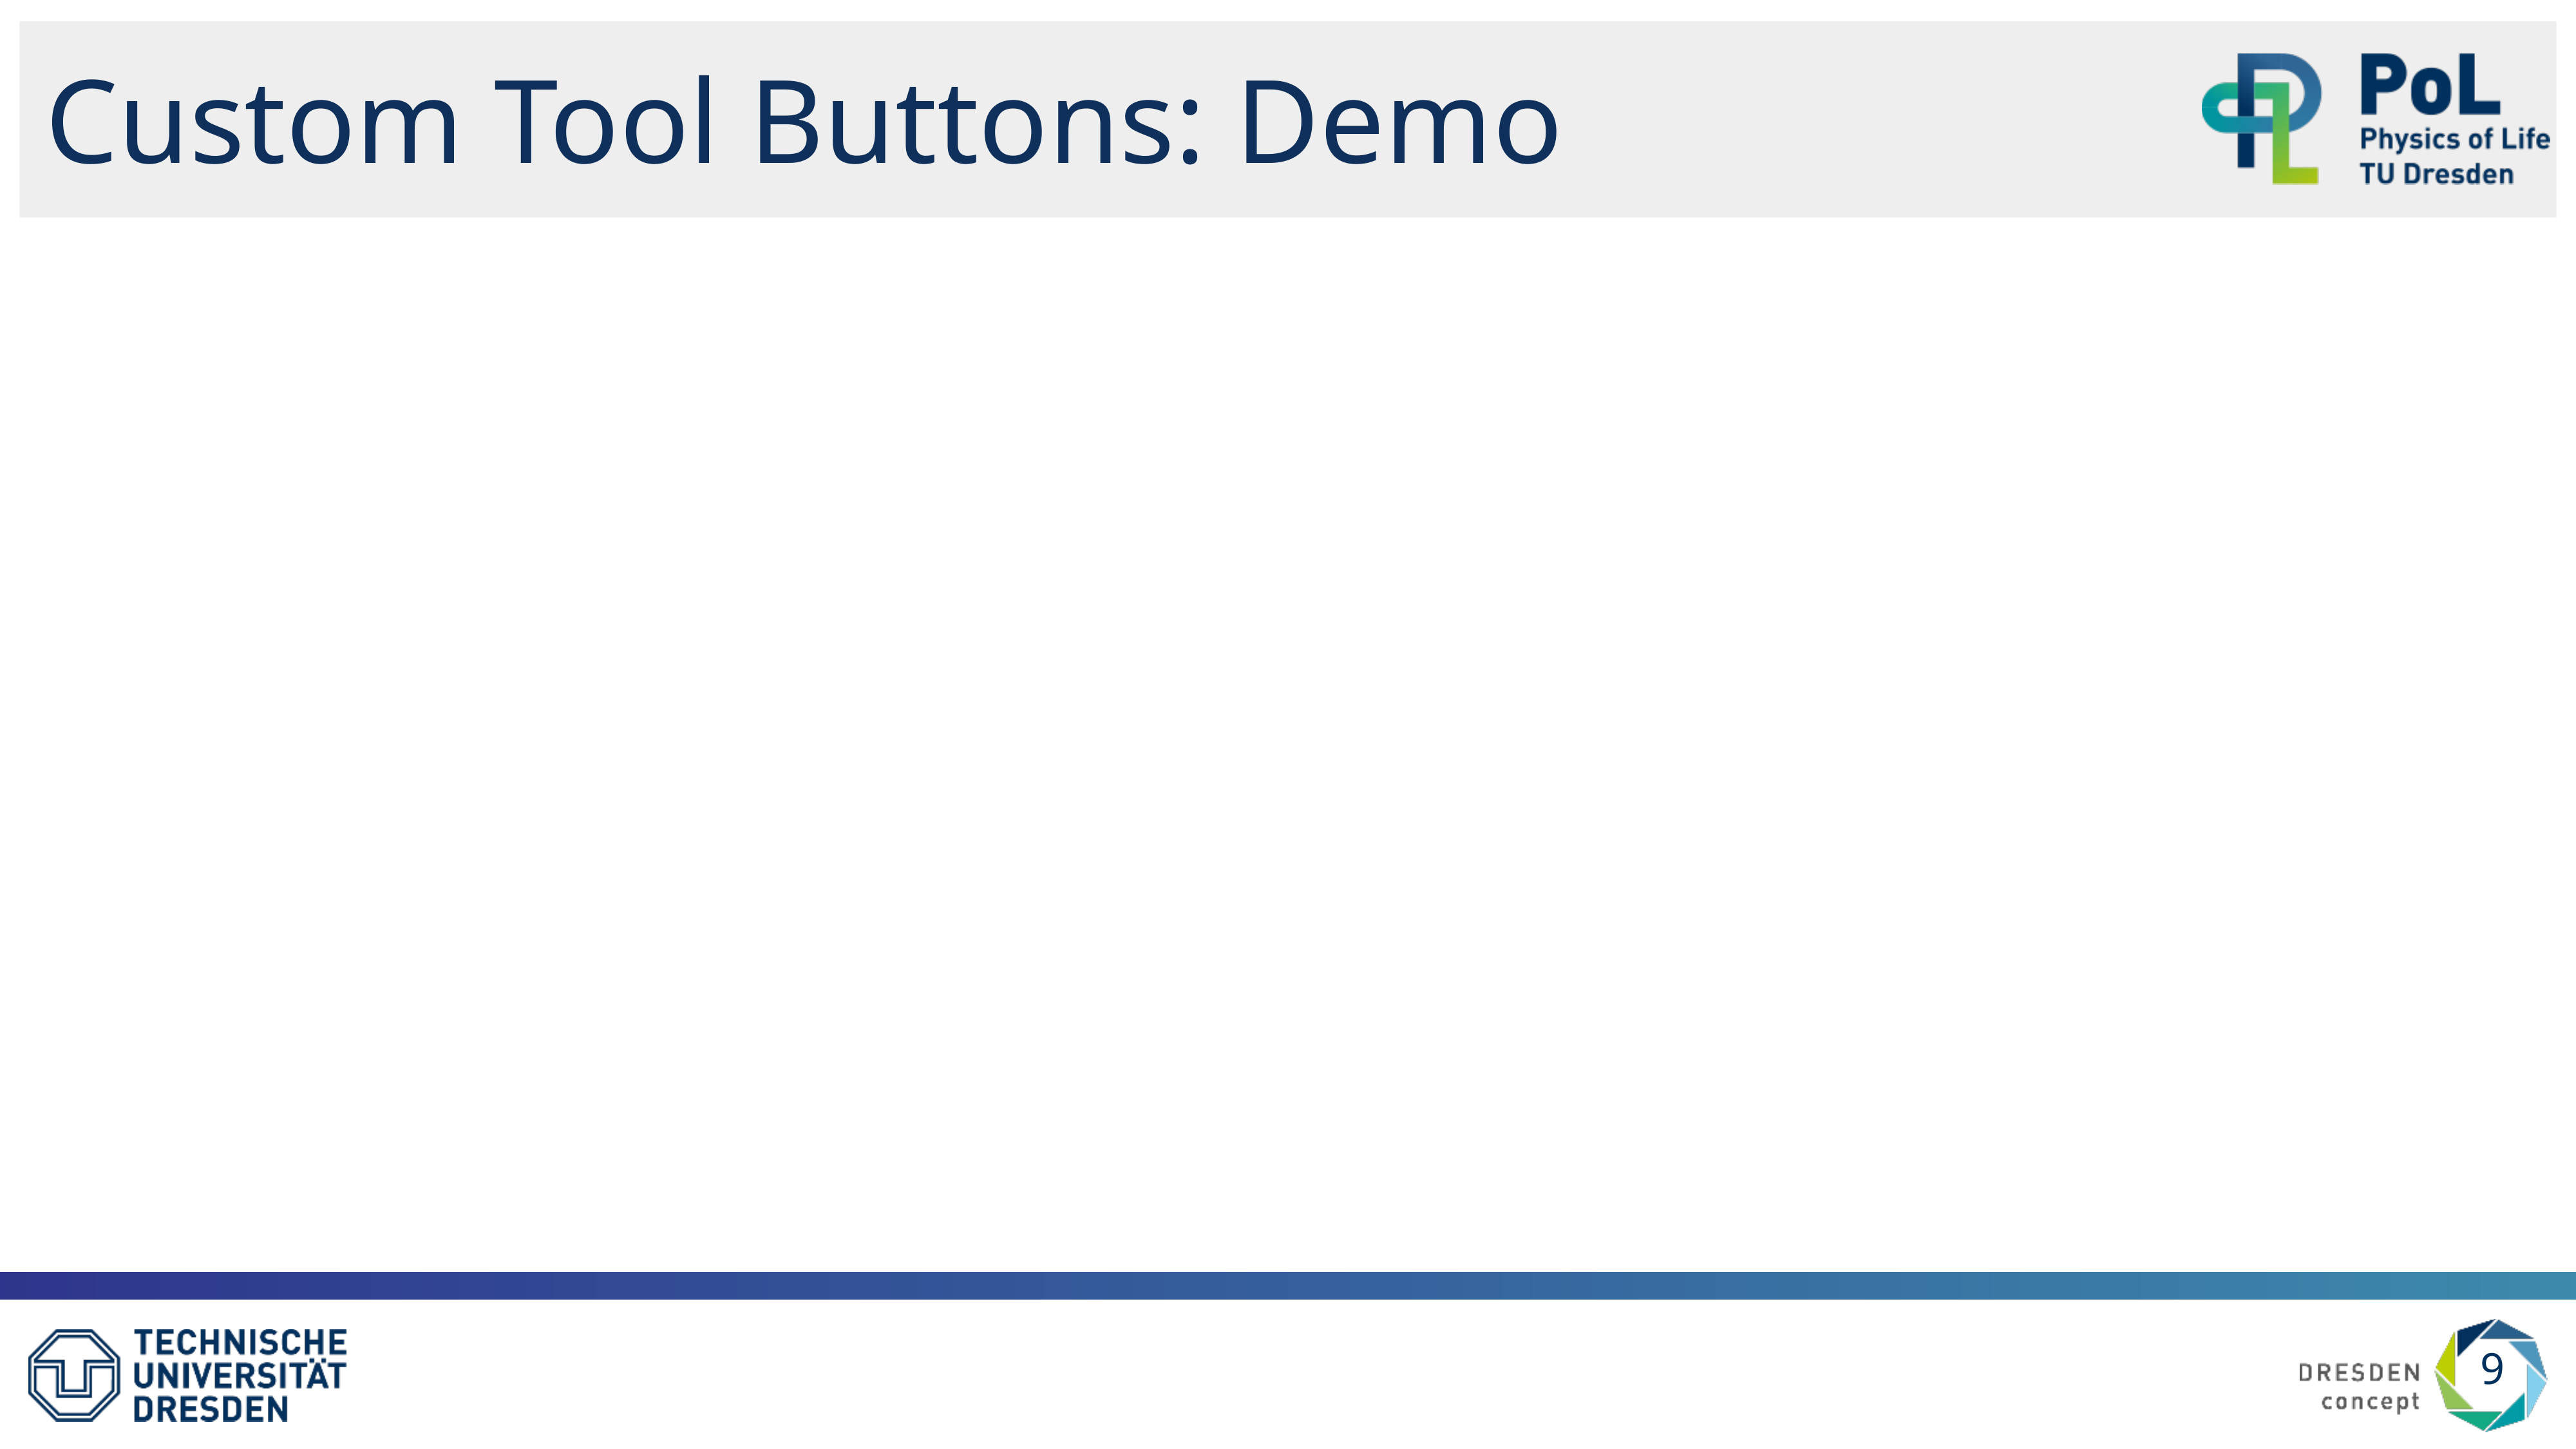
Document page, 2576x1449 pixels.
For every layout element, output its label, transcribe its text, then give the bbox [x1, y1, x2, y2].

picture [28, 1329, 346, 1422]
slide_number 9 [2460, 1347, 2525, 1400]
picture [2300, 1319, 2548, 1432]
picture [2202, 53, 2550, 185]
title Custom Tool Buttons: Demo [44, 47, 2201, 191]
